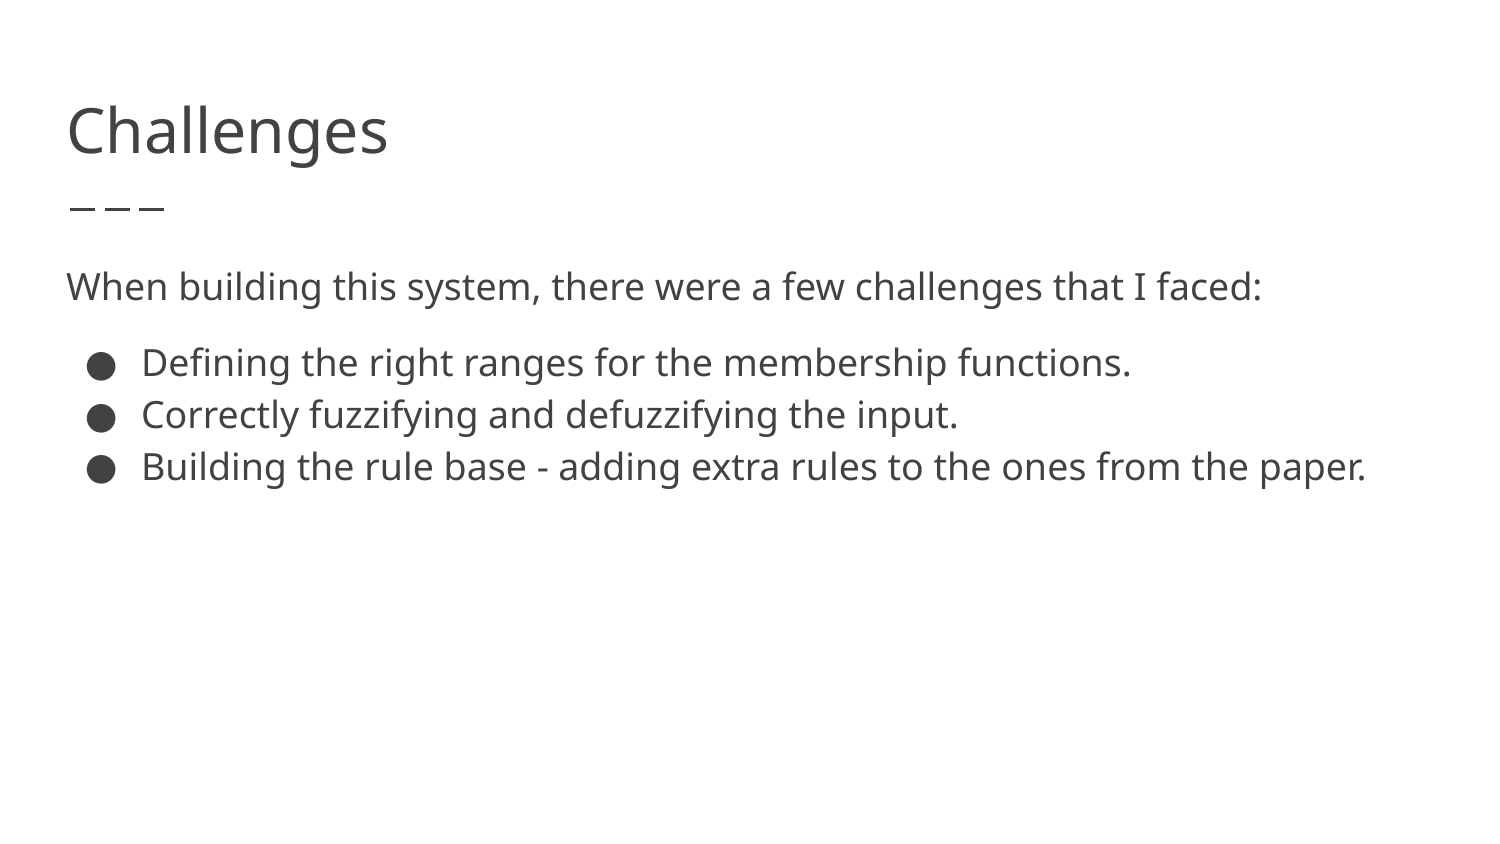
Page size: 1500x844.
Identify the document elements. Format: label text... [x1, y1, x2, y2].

title Challenges [51, 61, 1449, 182]
list When building this system, there were a few challenges that I faced: Defining the right ranges for the membership functions. Correctly fuzzifying and defuzzifying the input. Building the rule base - adding extra rules to the ones from the paper. [51, 240, 1449, 750]
